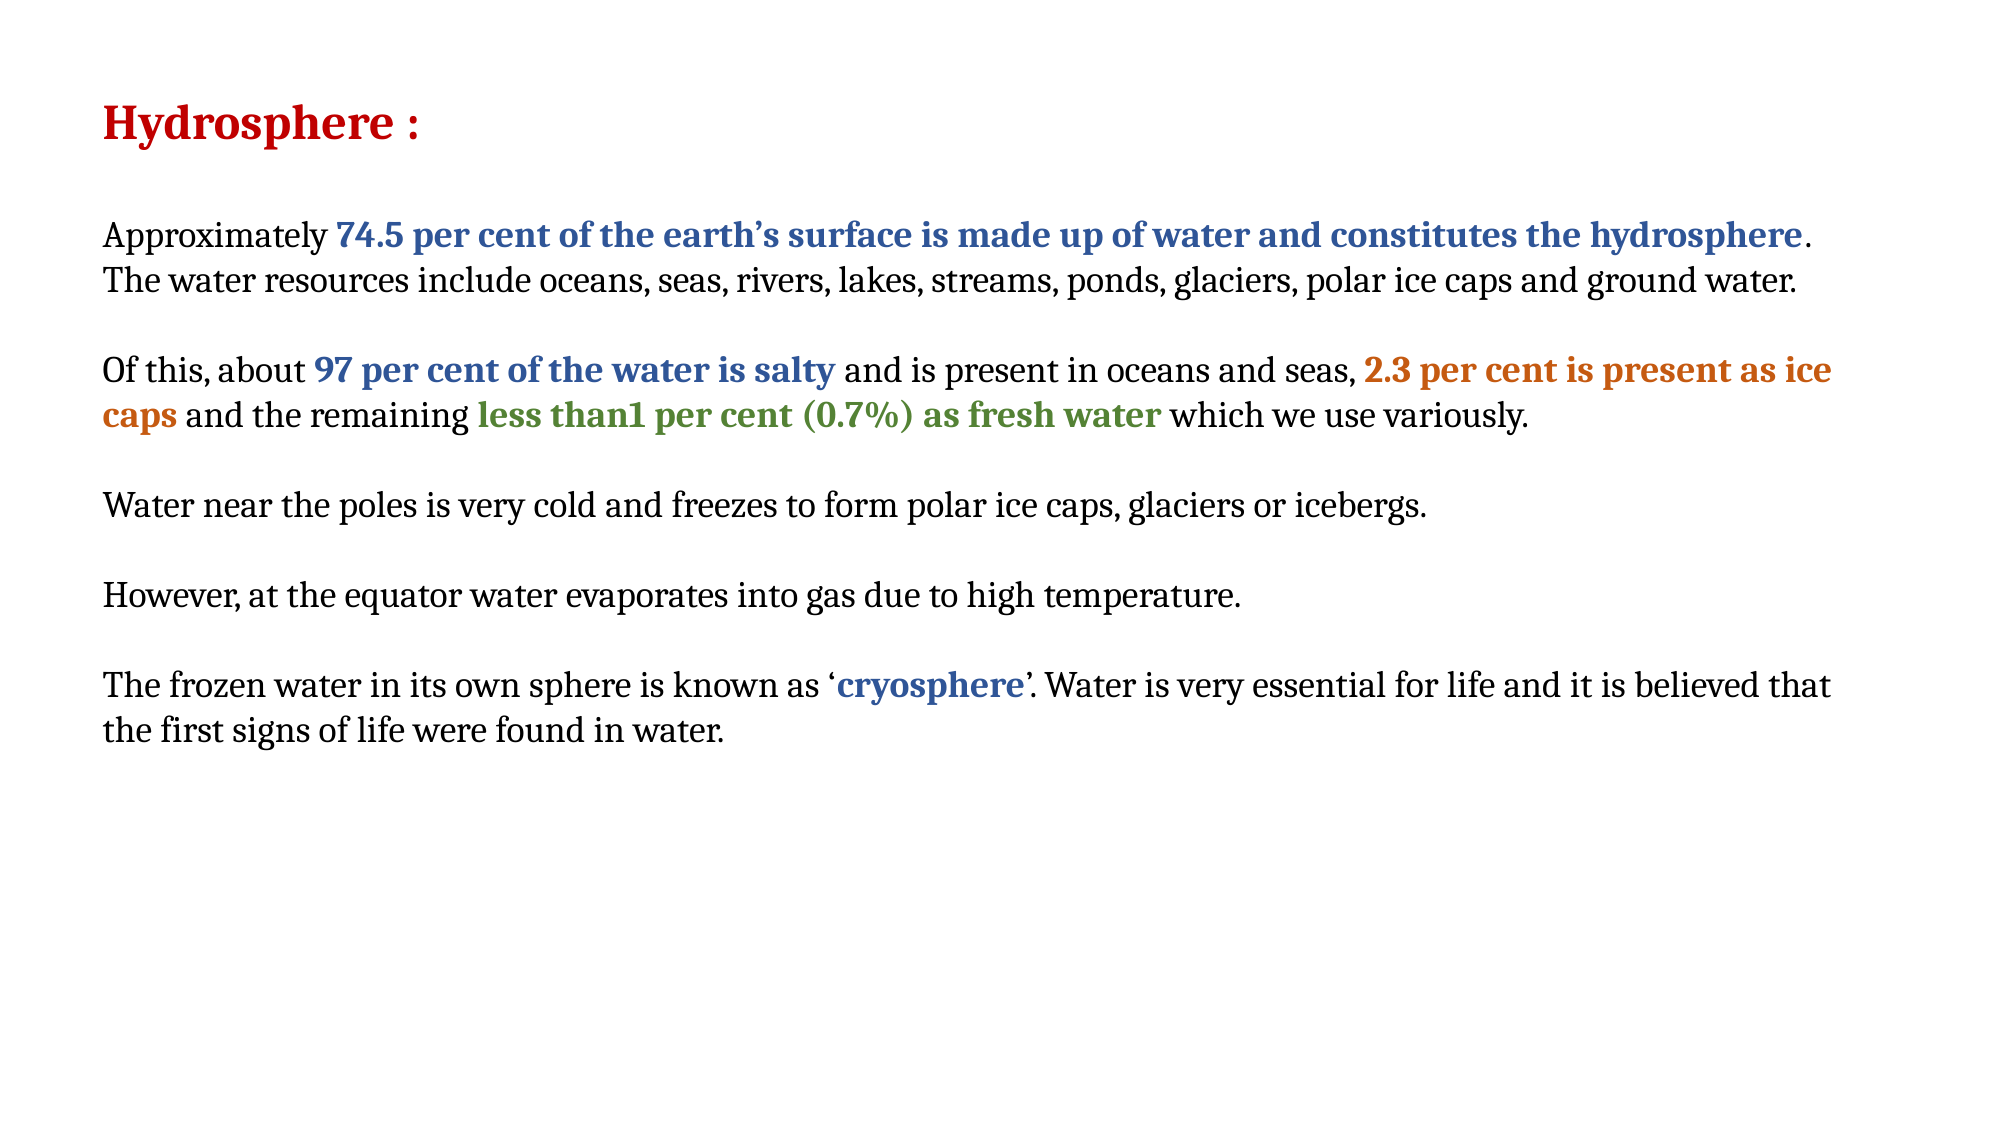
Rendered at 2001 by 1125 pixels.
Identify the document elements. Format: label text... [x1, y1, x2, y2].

text_box Hydrosphere : Approximately 74.5 per cent of the earth’s surface is made up of water and constitutes the hydrosphere. The water resources include oceans, seas, rivers, lakes, streams, ponds, glaciers, polar ice caps and ground water. Of this, about 97 per cent of the water is salty and is present in oceans and seas, 2.3 per cent is present as ice caps and the remaining less than1 per cent (0.7%) as fresh water which we use variously. Water near the poles is very cold and freezes to form polar ice caps, glaciers or icebergs. However, at the equator water evaporates into gas due to high temperature. The frozen water in its own sphere is known as ‘cryosphere’. Water is very essential for life and it is believed that the first signs of life were found in water. [87, 82, 1865, 757]
